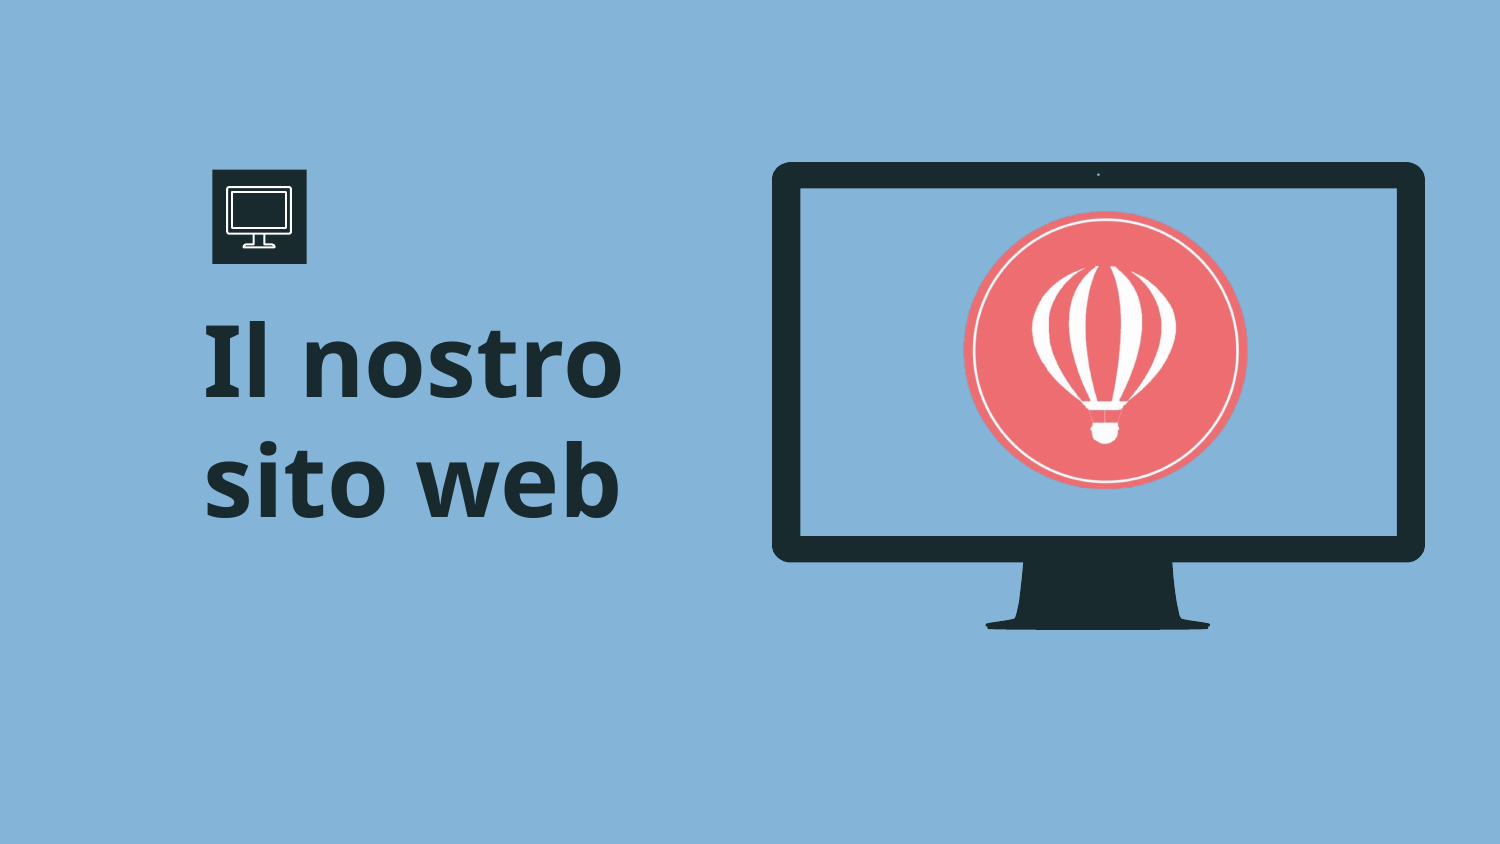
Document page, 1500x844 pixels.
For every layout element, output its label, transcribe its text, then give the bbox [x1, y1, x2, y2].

title Il nostro sito web [188, 282, 754, 599]
picture [957, 202, 1255, 494]
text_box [226, 186, 292, 248]
text_box [800, 188, 1379, 533]
text_box [772, 162, 1425, 630]
